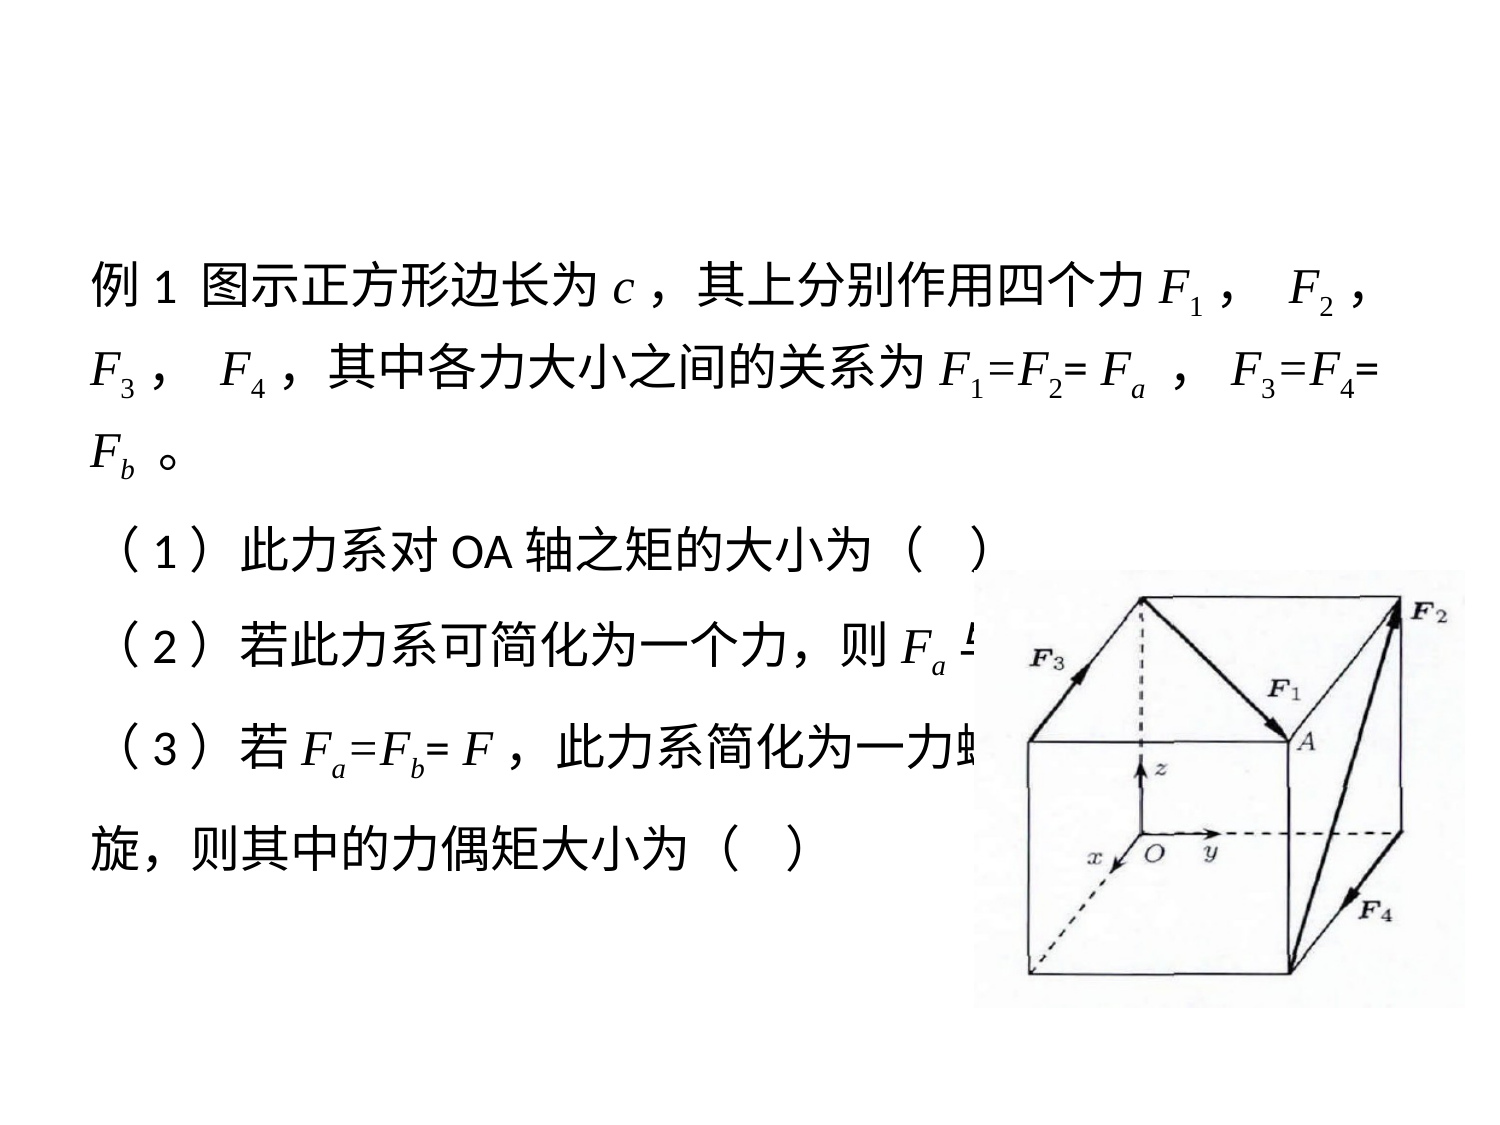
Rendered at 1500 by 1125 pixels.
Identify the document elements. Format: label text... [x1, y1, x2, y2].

picture [974, 570, 1465, 1008]
list 例1 图示正方形边长为c，其上分别作用四个力F1， F2， F3， F4，其中各力大小之间的关系为F1=F2= Fa ，F3=F4= Fb 。 （1）此力系对OA轴之矩的大小为（ ） （2）若此力系可简化为一个力，则Fa与Fb的关系（ ） （3）若Fa=Fb= F，此力系简化为一力螺 旋，则其中的力偶矩大小为（ ） [75, 232, 1425, 975]
